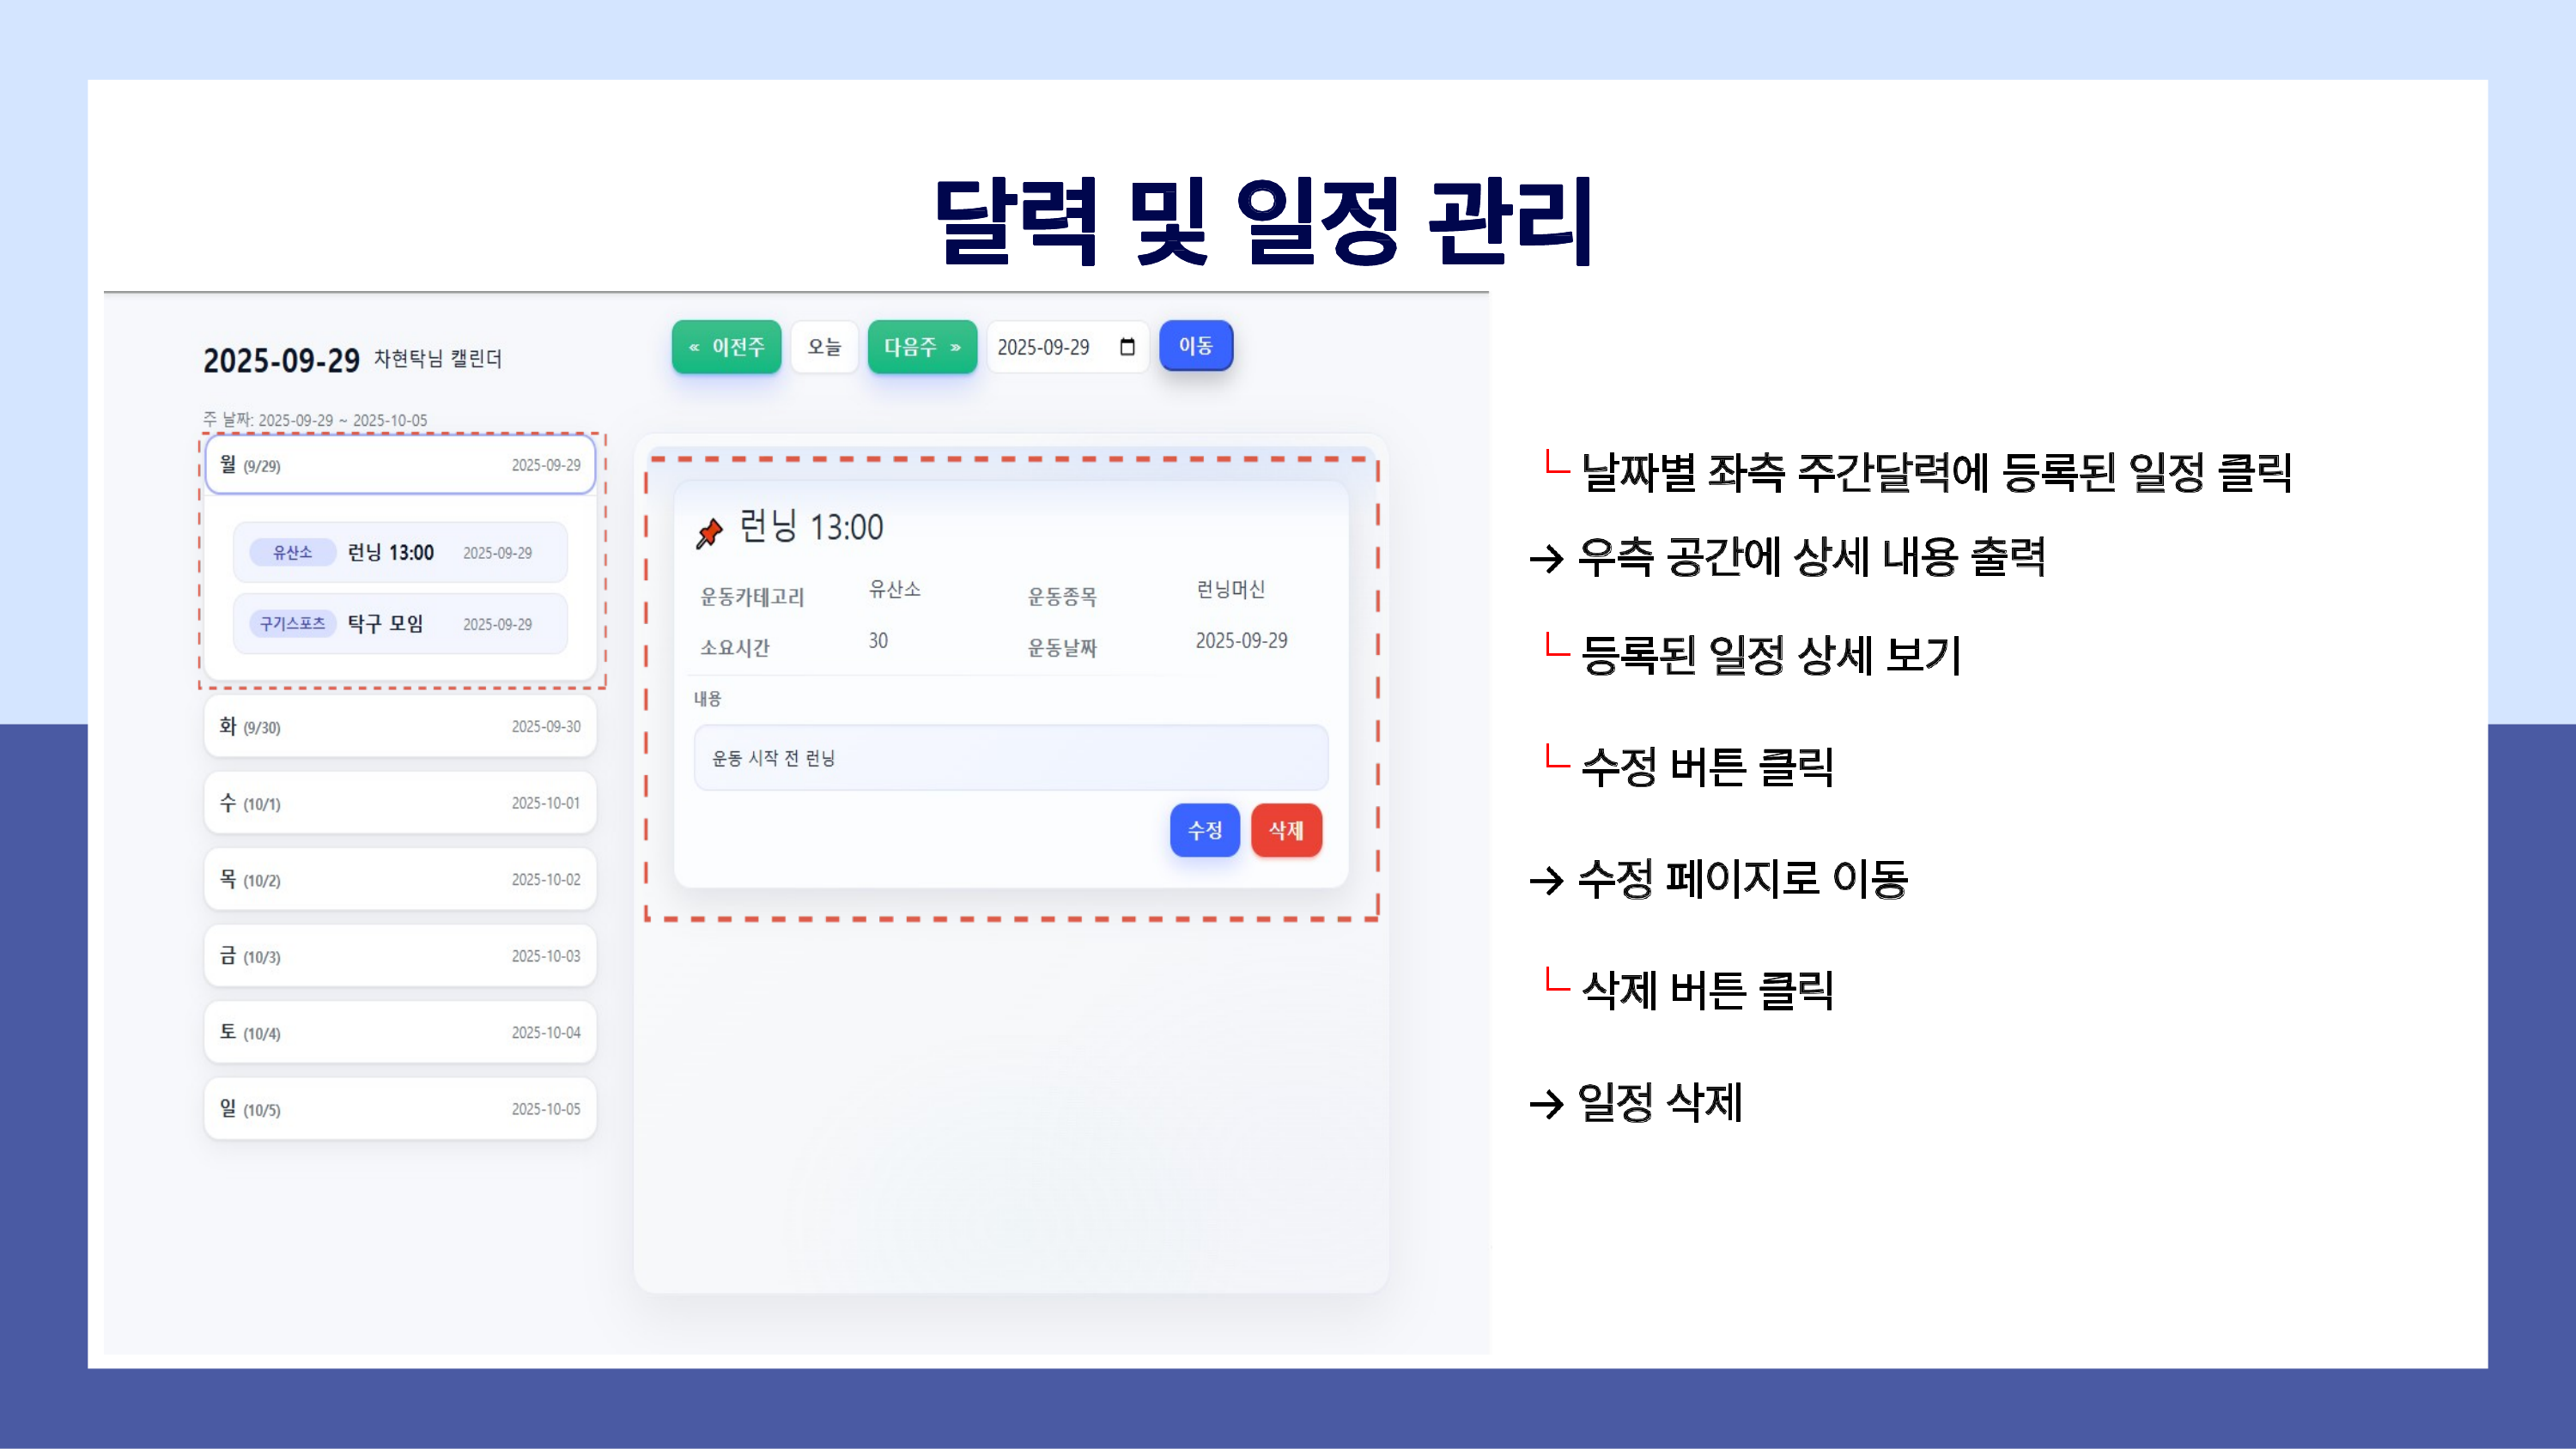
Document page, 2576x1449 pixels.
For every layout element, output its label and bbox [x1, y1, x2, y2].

text_box [88, 79, 2488, 1369]
